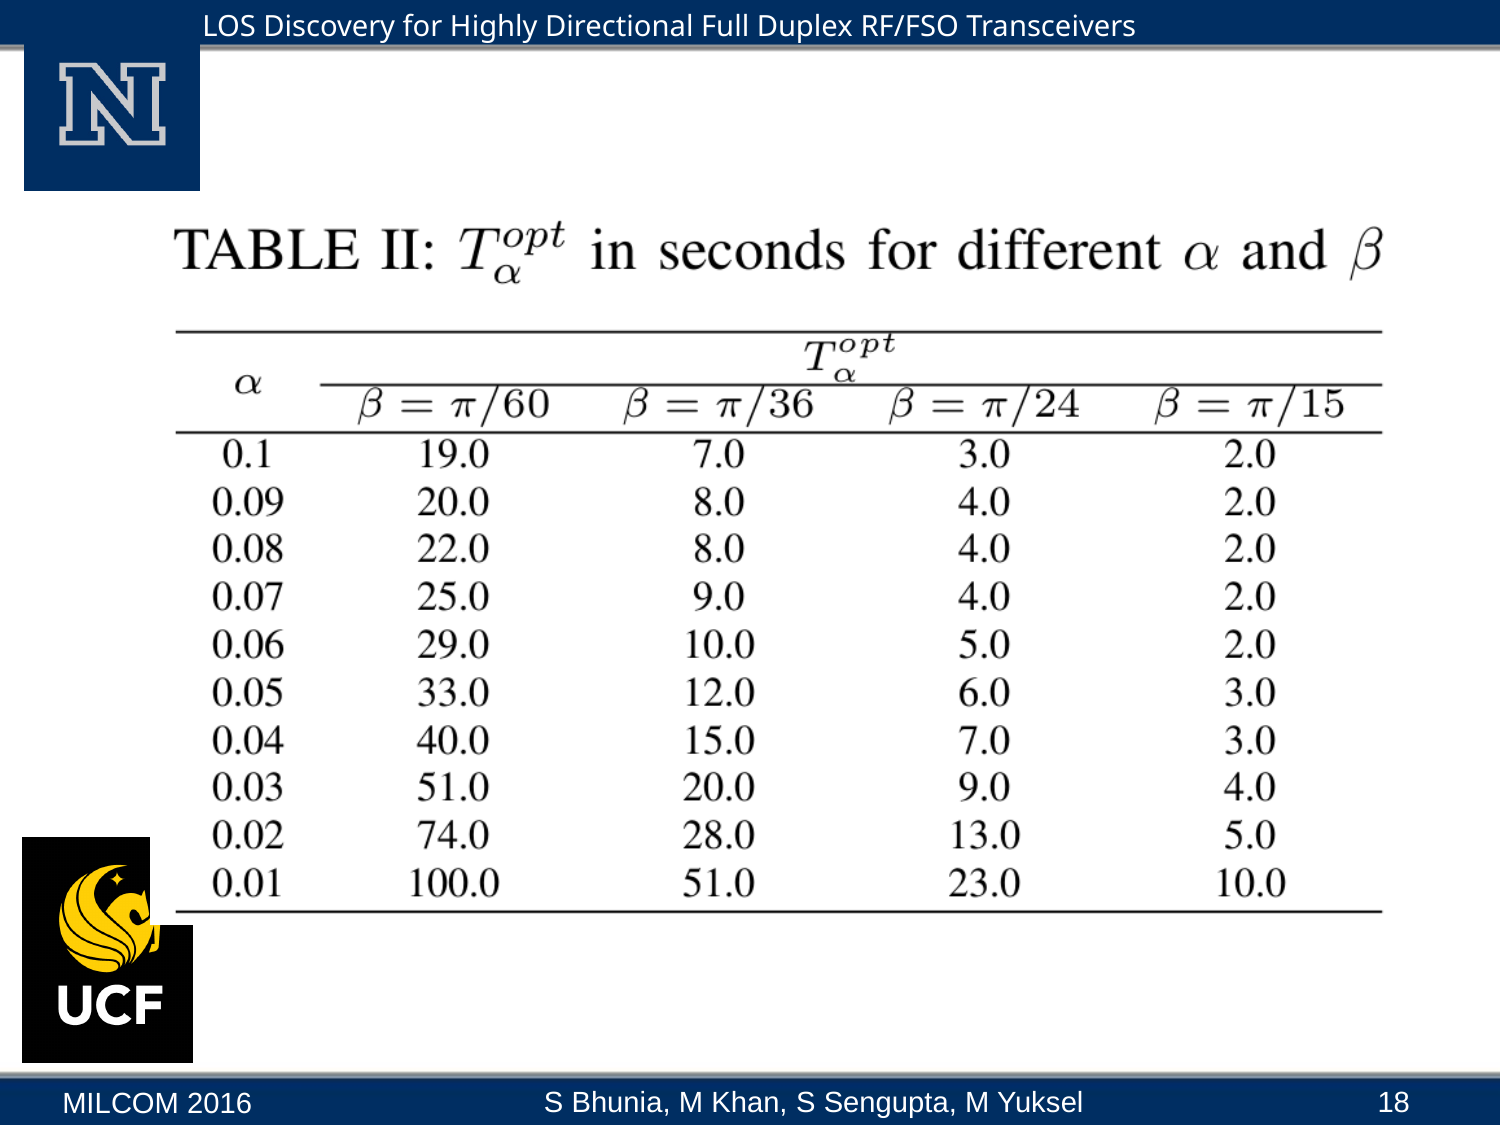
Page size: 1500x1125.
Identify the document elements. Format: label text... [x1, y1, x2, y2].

picture [0, 212, 1500, 1125]
picture [1064, 1105, 1074, 1110]
picture [1064, 1098, 1072, 1103]
slide_number 18 [1074, 1075, 1426, 1125]
picture [0, 0, 1500, 191]
